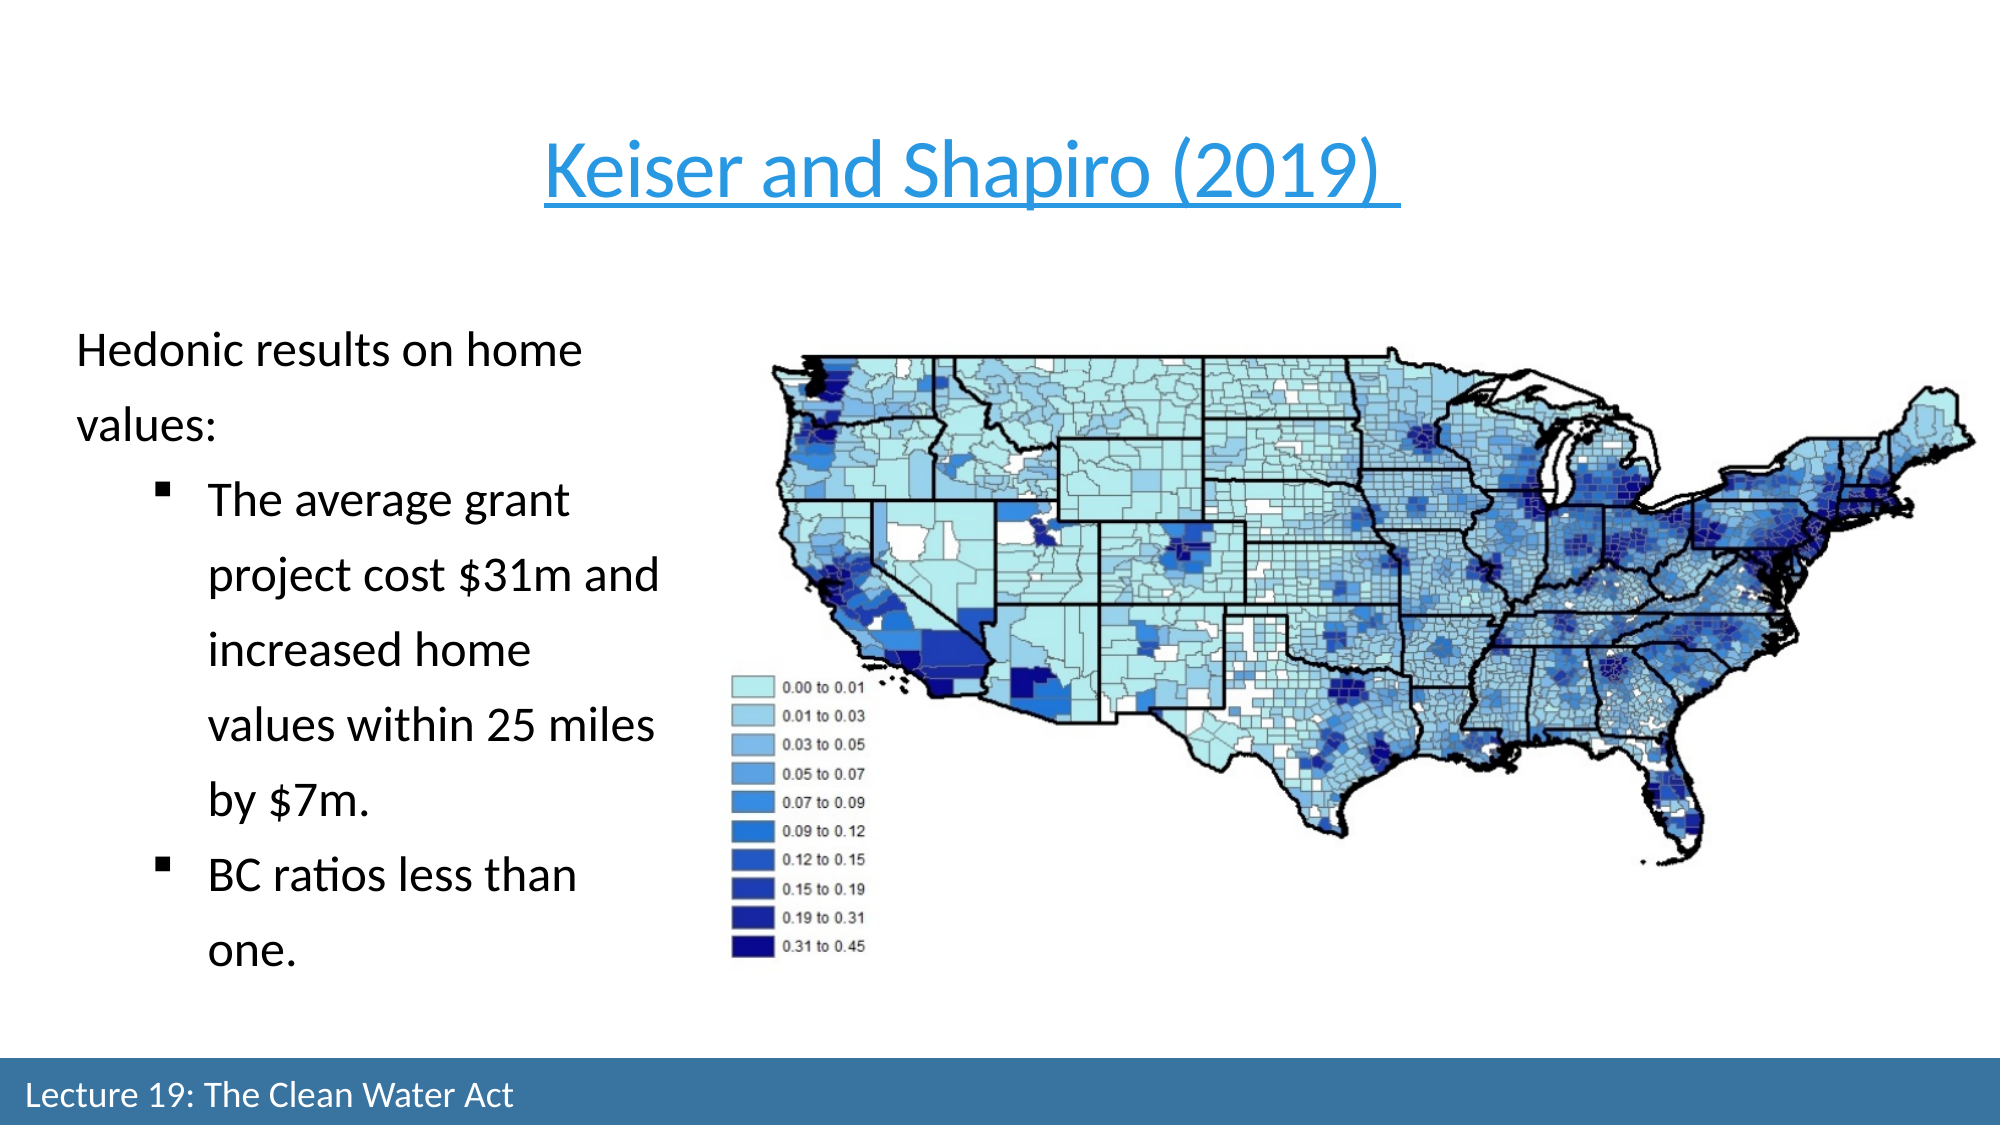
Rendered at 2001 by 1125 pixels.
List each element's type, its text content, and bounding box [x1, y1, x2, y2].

text_box Hedonic results on home values: The average grant project cost $31m and increased home values within 25 miles by $7m. BC ratios less than one. [61, 293, 680, 984]
text_box Keiser and Shapiro (2019) [380, 24, 1566, 222]
picture [680, 285, 1995, 985]
